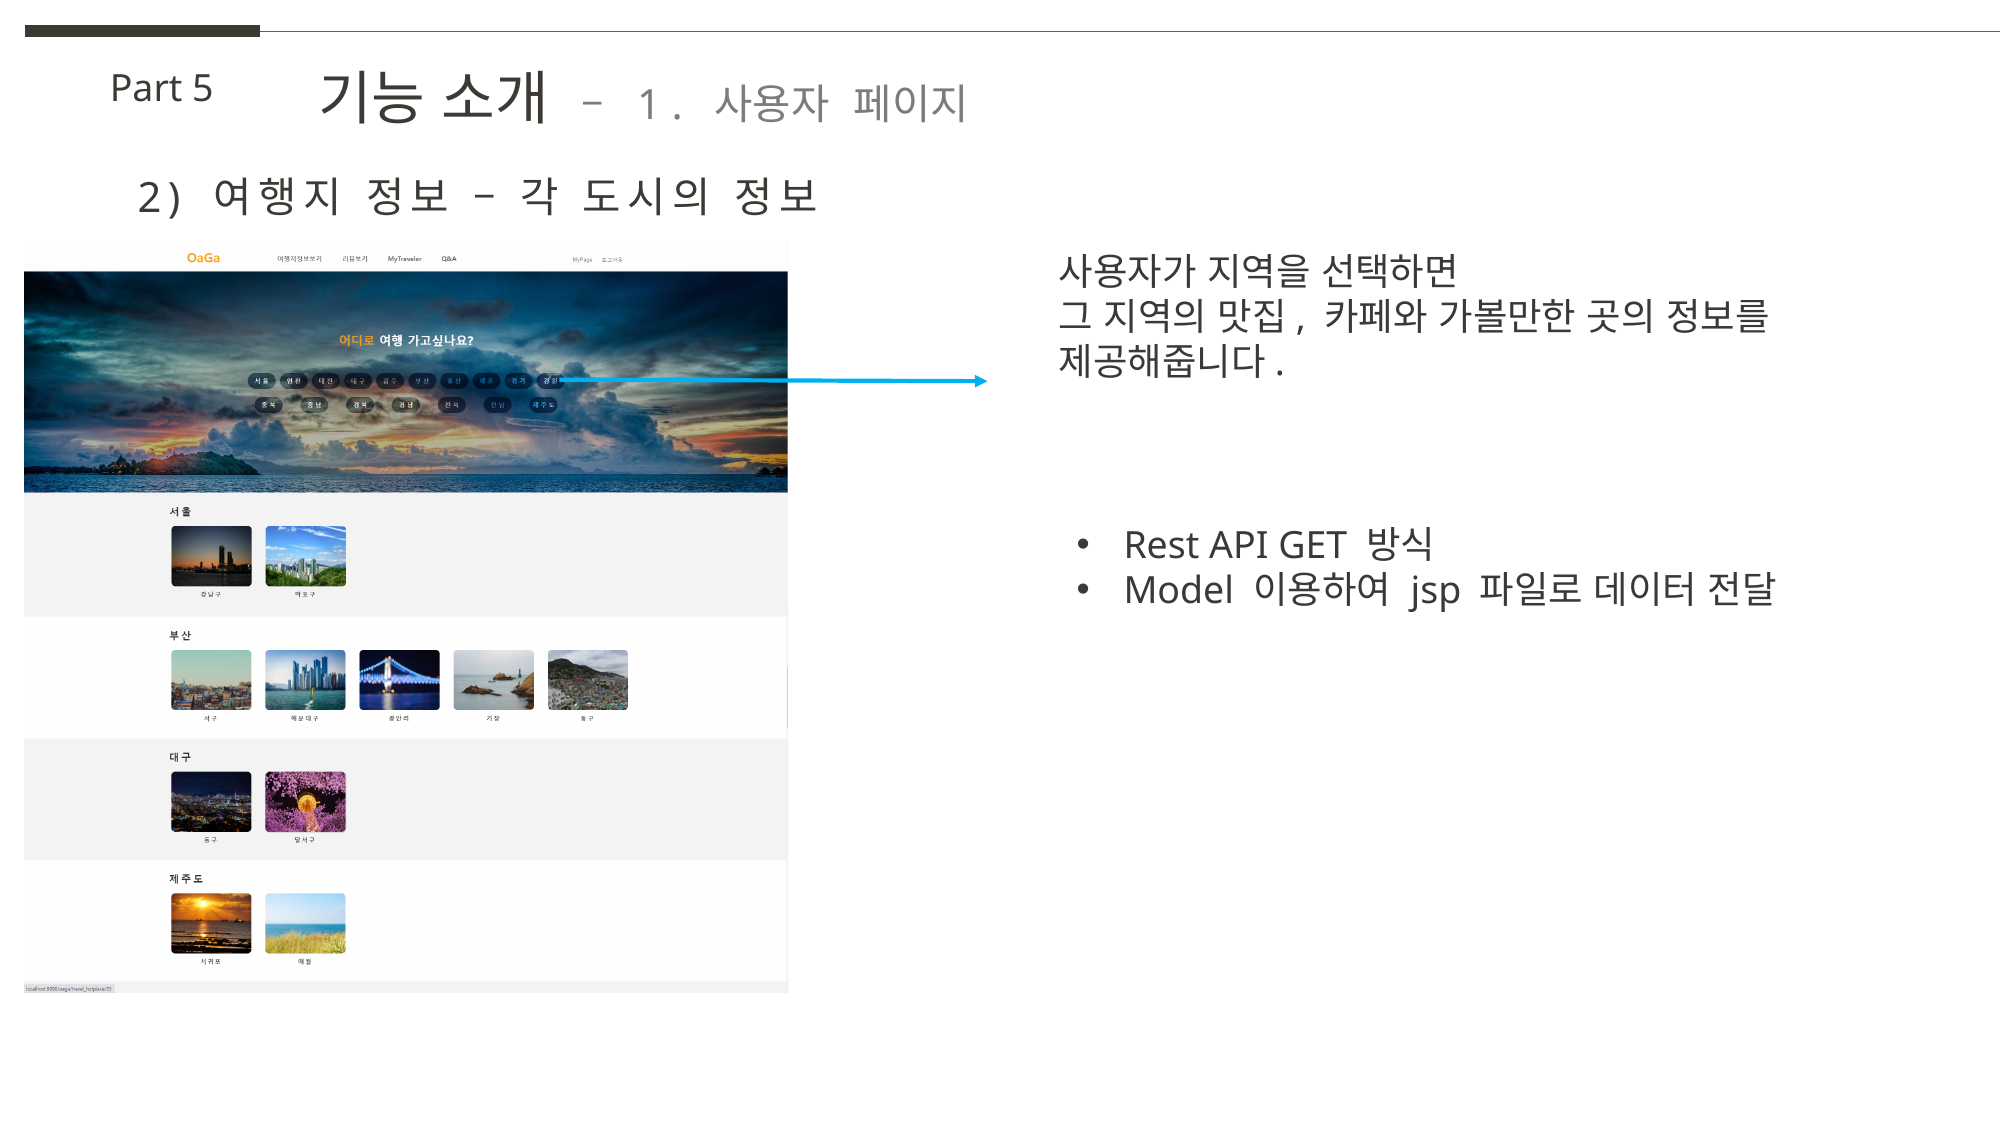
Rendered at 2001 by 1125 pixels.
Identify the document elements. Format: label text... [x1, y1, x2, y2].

picture [24, 240, 788, 993]
text_box 사용자가 지역을 선택하면 그 지역의 맛집, 카페와 가볼만한 곳의 정보를 제공해줍니다. [1044, 240, 1796, 391]
picture [24, 456, 34, 464]
picture [24, 359, 32, 371]
text_box 기능 소개 – 1 . 사용자 페이지 [303, 54, 985, 139]
text_box Part 5 [95, 56, 229, 117]
text_box 2) 여행지 정보 – 각 도시의 정보 [122, 162, 834, 228]
picture [24, 376, 30, 385]
text_box Rest API GET 방식 Model 이용하여 jsp 파일로 데이터 전달 [1061, 514, 1792, 664]
picture [24, 346, 42, 353]
